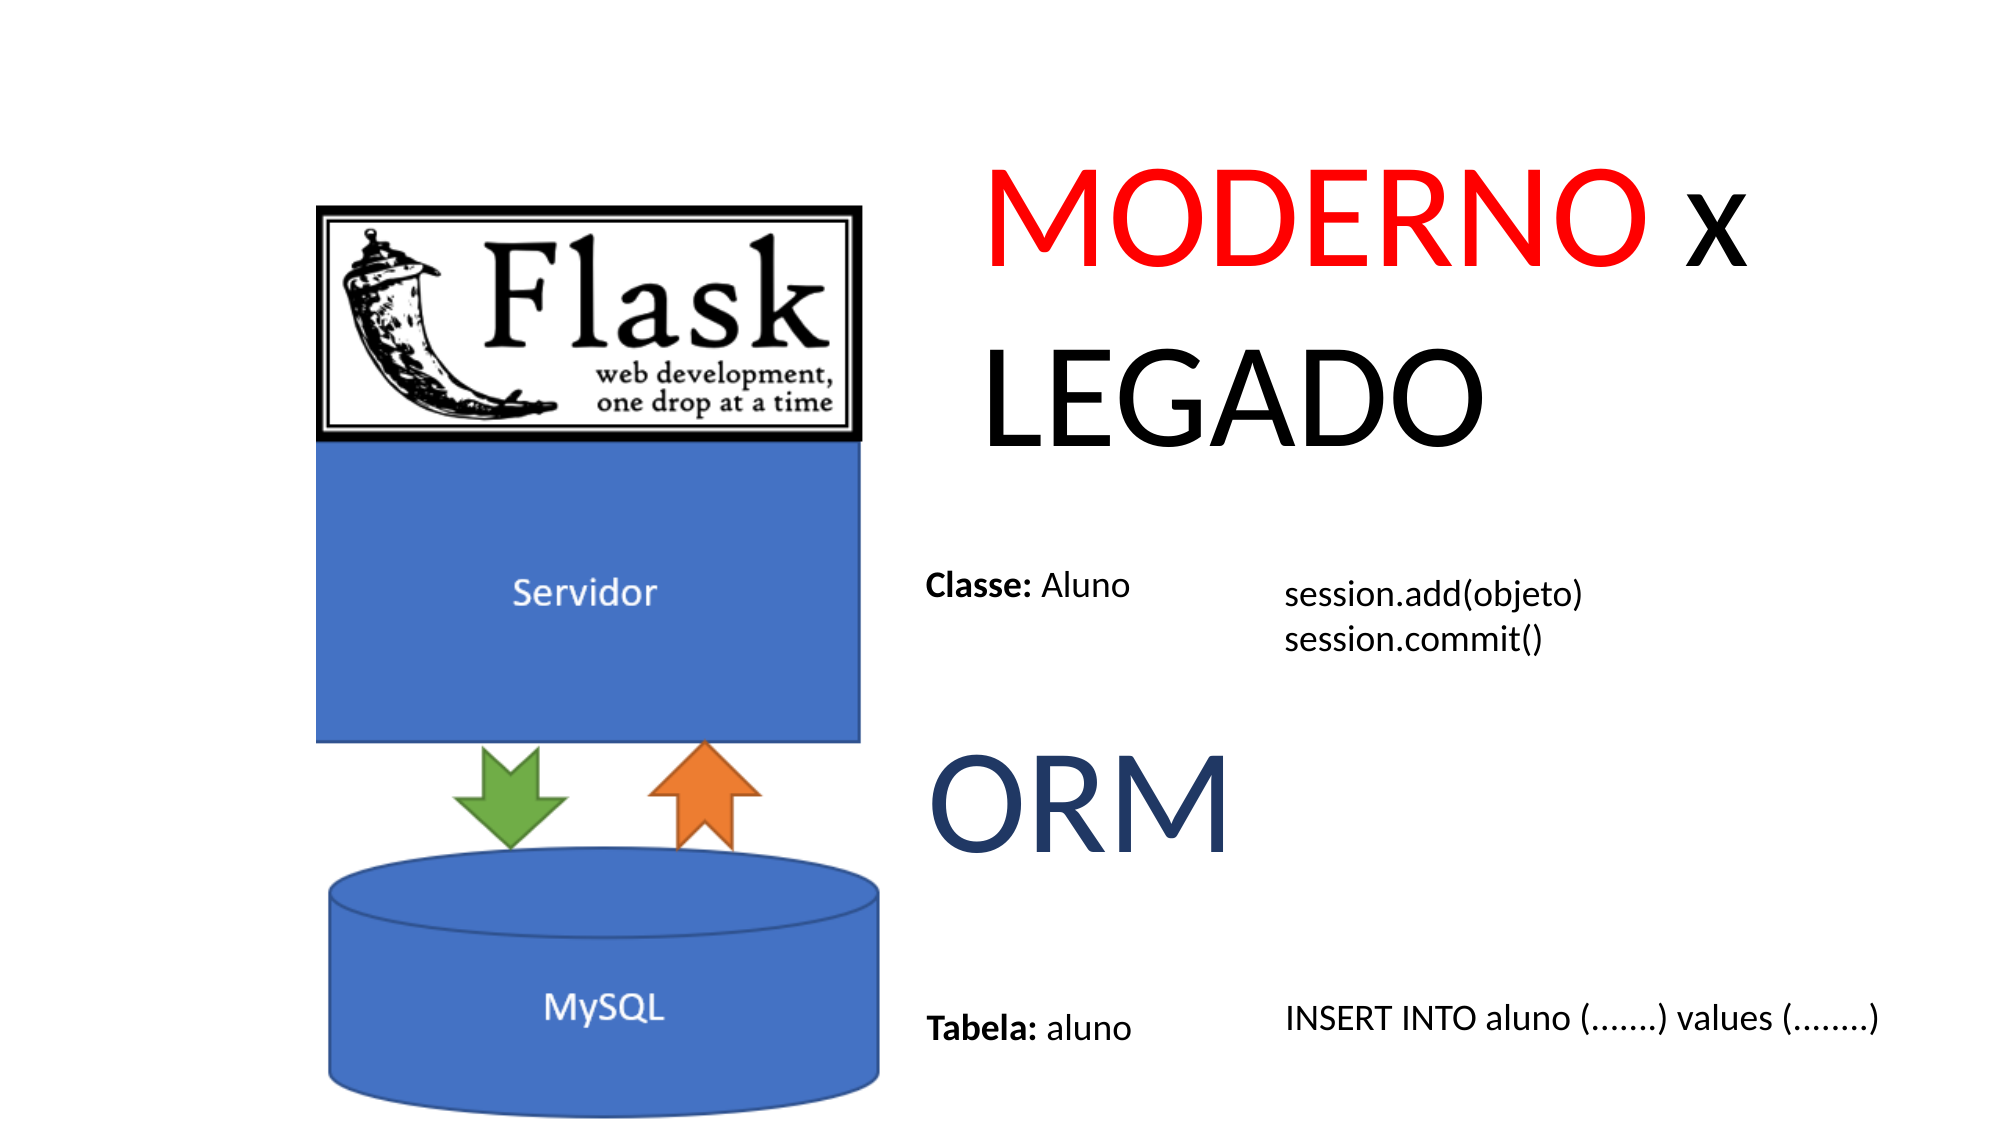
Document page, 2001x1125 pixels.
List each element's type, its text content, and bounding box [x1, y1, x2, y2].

text_box Classe: Aluno [919, 552, 1146, 613]
text_box Tabela: aluno [919, 995, 1148, 1056]
text_box INSERT INTO aluno (.......) values (........) [1270, 985, 1896, 1046]
picture [316, 187, 919, 1125]
text_box ORM [919, 695, 1252, 891]
text_box MODERNO x LEGADO [965, 108, 1765, 484]
text_box session.add(objeto) session.commit() [1269, 561, 1599, 666]
